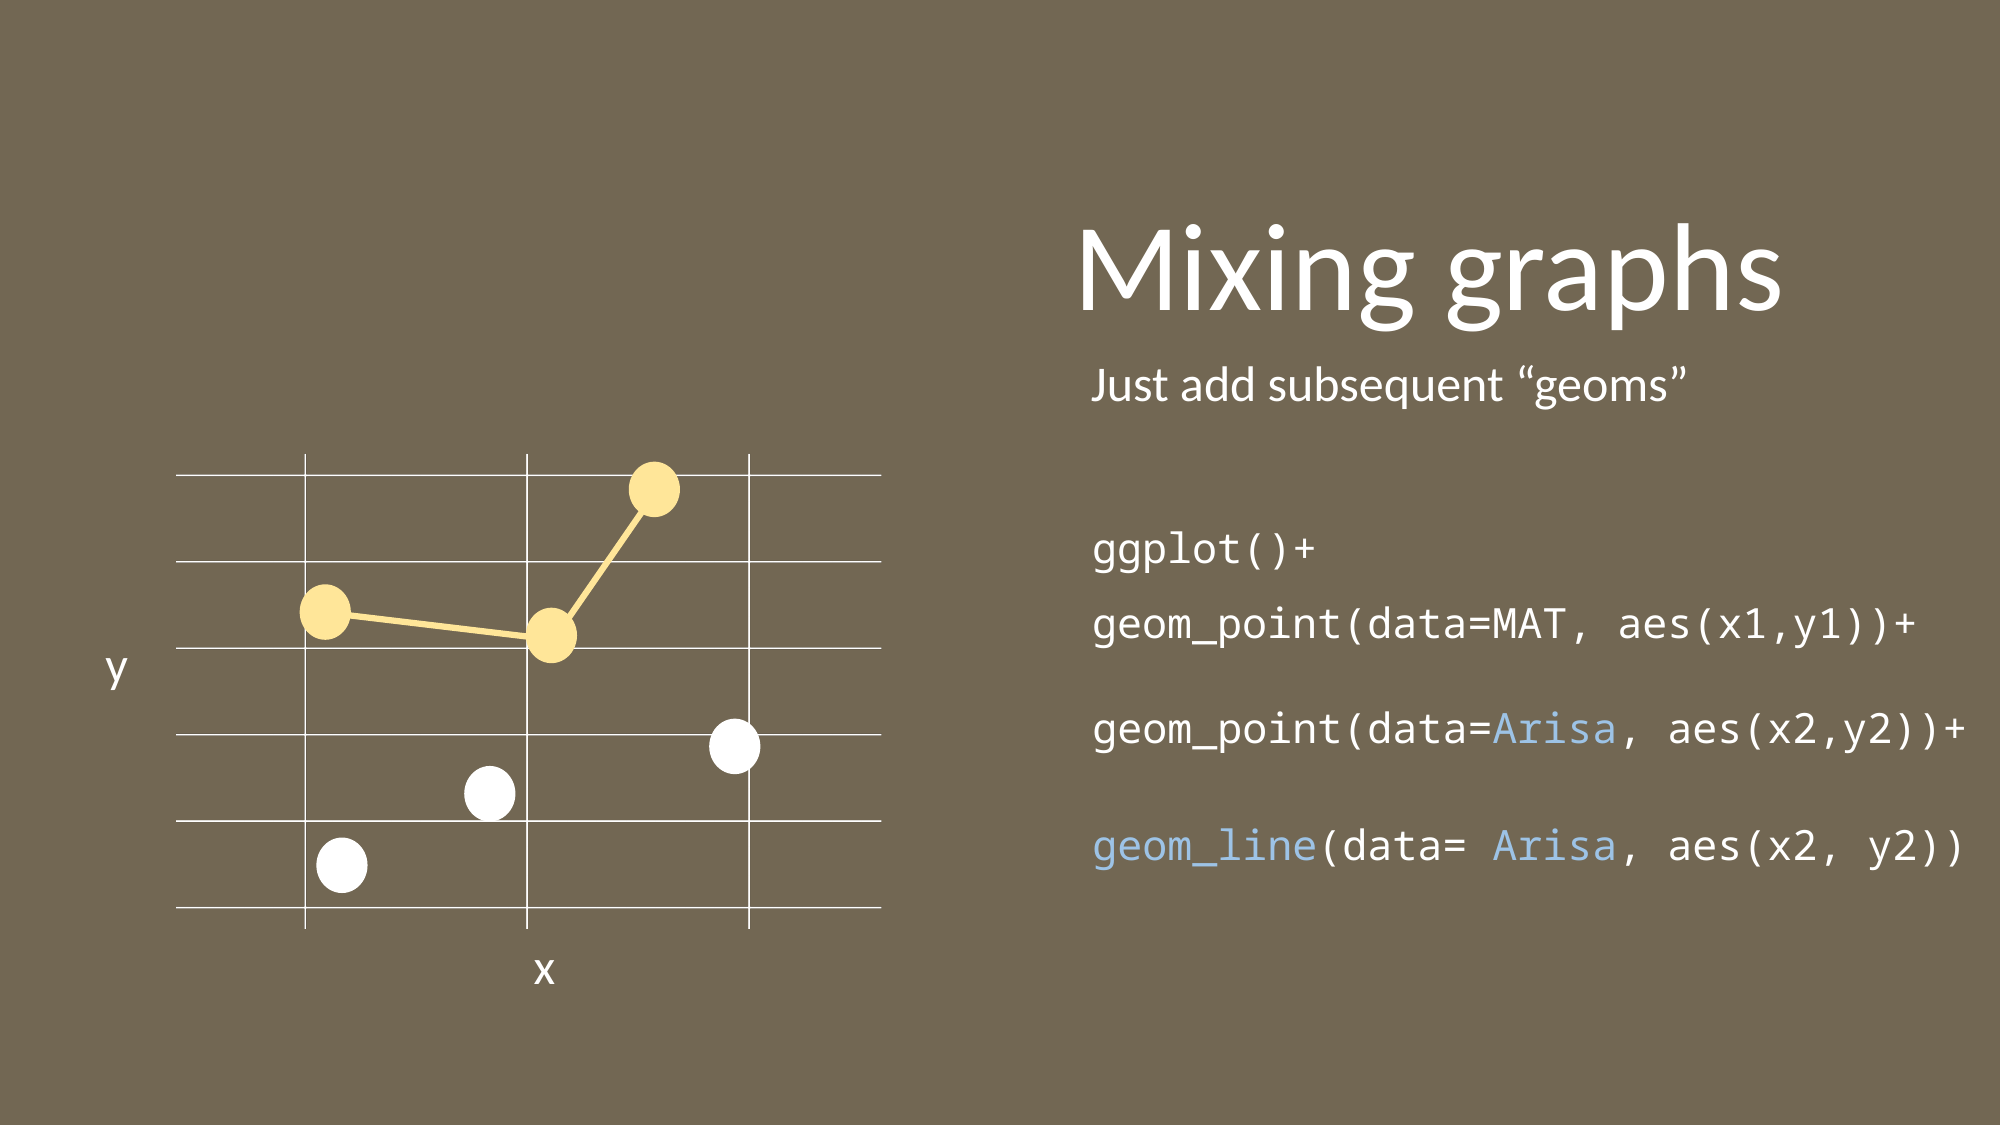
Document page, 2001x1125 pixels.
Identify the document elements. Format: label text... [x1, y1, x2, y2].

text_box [316, 718, 761, 894]
text_box y [90, 625, 144, 701]
text_box x [519, 929, 571, 1003]
text_box geom_point(data=Arisa, aes(x2,y2))+ [1077, 669, 1983, 760]
text_box ggplot()+ geom_point(data=MAT, aes(x1,y1))+ [1077, 489, 1932, 655]
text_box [299, 461, 680, 664]
text_box Mixing graphs [1058, 177, 1800, 343]
picture [176, 444, 891, 929]
text_box Just add subsequent “geoms” [1075, 344, 1704, 420]
text_box geom_line(data= Arisa, aes(x2, y2)) [1077, 786, 1983, 877]
